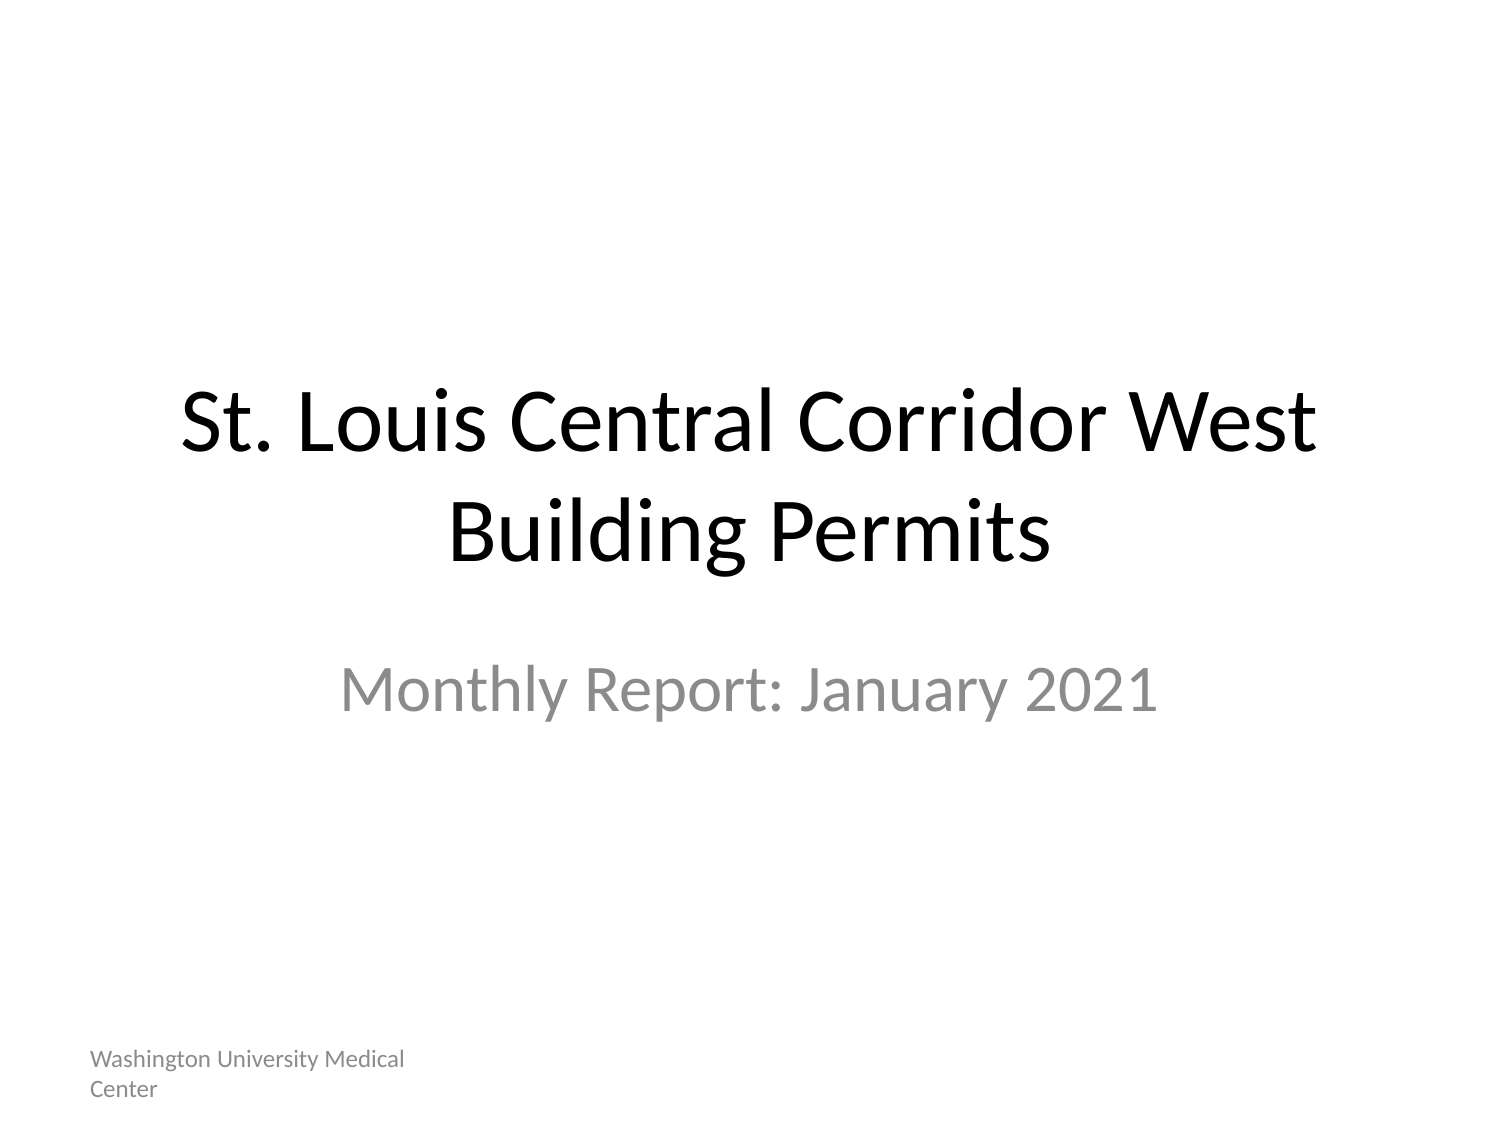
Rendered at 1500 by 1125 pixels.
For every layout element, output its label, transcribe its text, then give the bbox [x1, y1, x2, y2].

slide_number Washington University Medical Center [75, 1042, 425, 1103]
subtitle Monthly Report: January 2021 [225, 637, 1275, 925]
title St. Louis Central Corridor West Building Permits [112, 349, 1388, 591]
